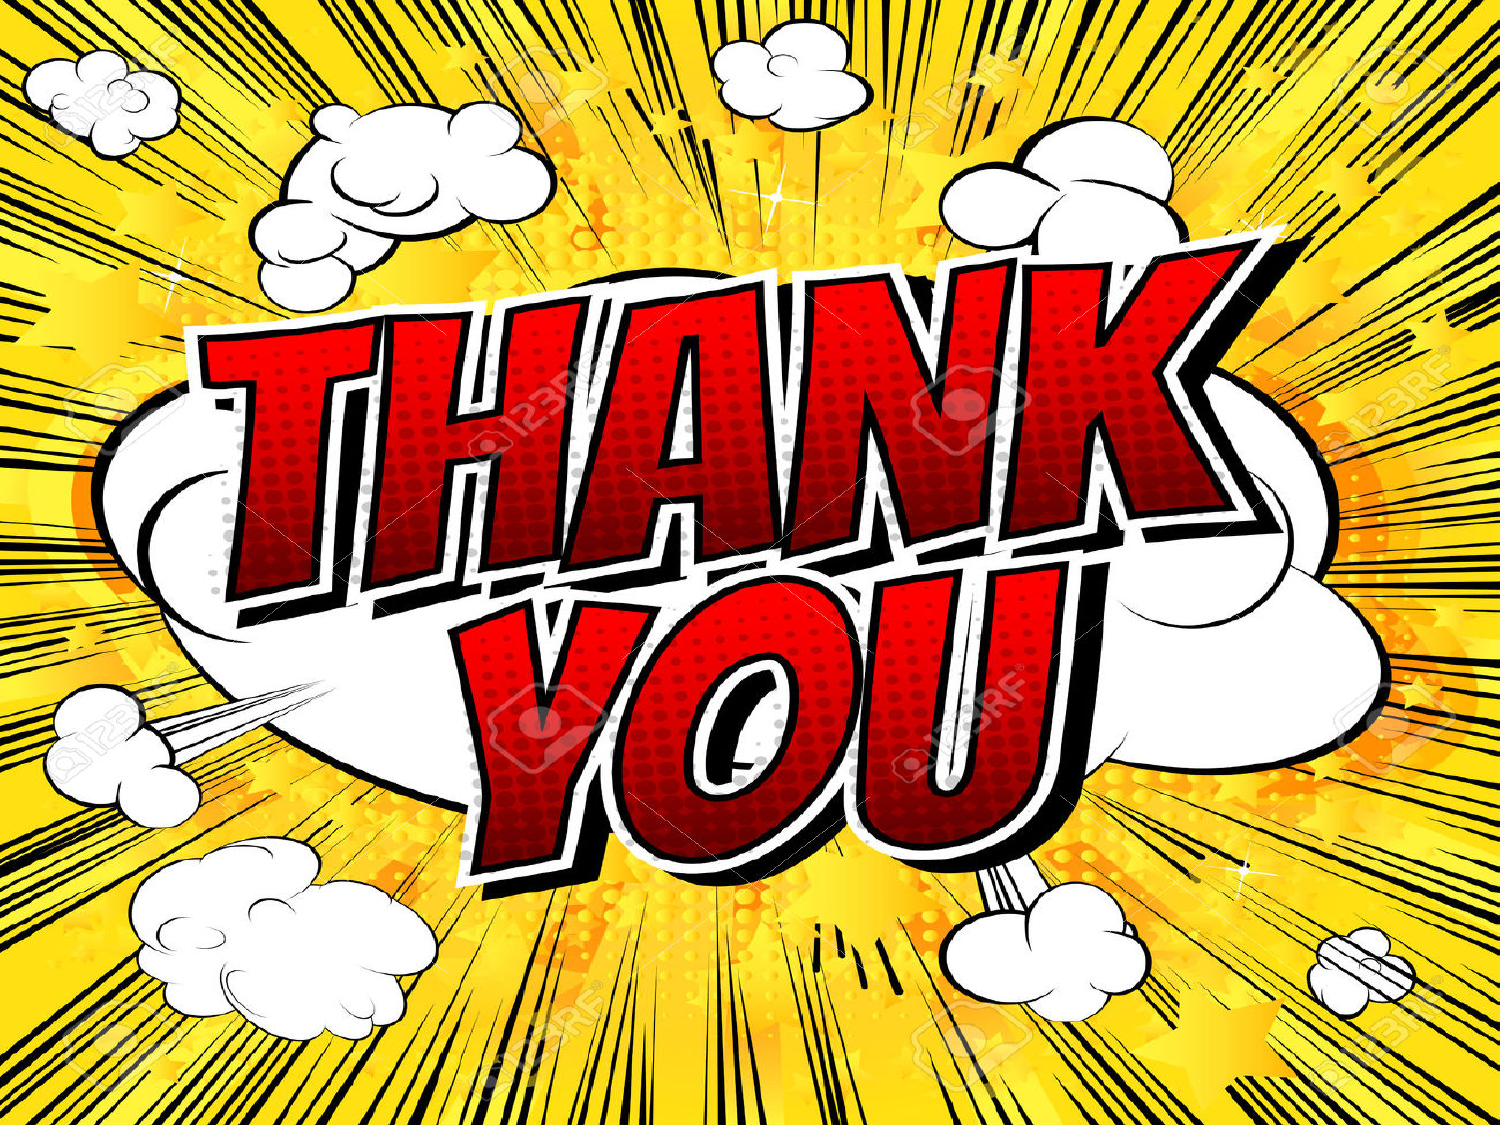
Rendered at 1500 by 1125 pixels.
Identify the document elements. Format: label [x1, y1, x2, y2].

list [0, 0, 1500, 1125]
